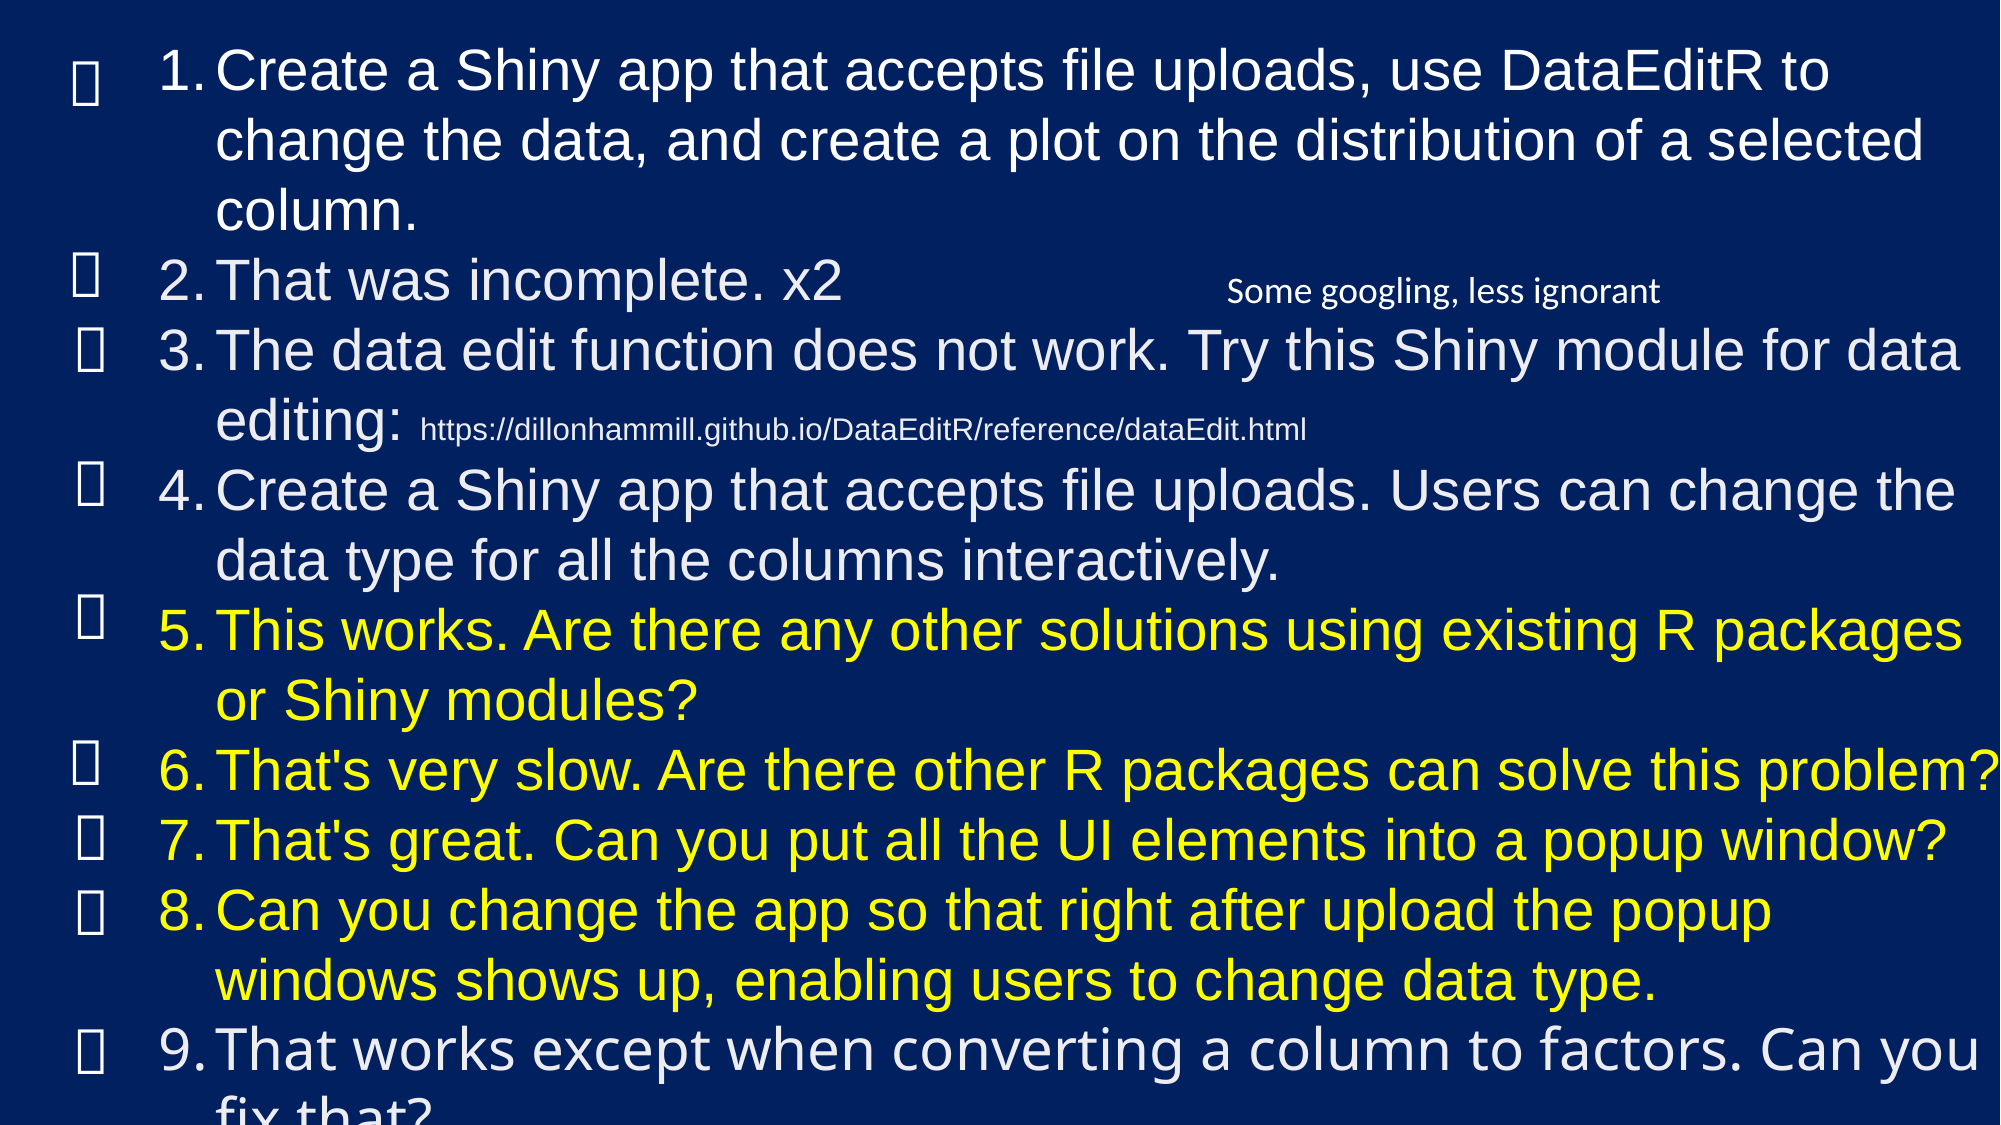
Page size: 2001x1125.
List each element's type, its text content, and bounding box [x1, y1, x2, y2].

text_box  [57, 805, 143, 865]
text_box  [57, 865, 143, 956]
text_box  [57, 318, 143, 393]
text_box Some googling, less ignorant [1212, 258, 1707, 319]
text_box  [53, 228, 148, 318]
text_box  [53, 36, 148, 126]
text_box  [57, 1004, 143, 1095]
text_box  [53, 715, 148, 805]
text_box  [57, 569, 143, 660]
text_box Create a Shiny app that accepts file uploads, use DataEditR to change the data, and create a plot on the distribution of a selected column. That was incomplete. x2 The data edit function does not work. Try this Shiny module for data editing: https://dillonhammill.github.io/DataEditR/reference/dataEdit.html Create a Shiny app that accepts file uploads. Users can change the data type for all the columns interactively. This works. Are there any other solutions using existing R packages or Shiny modules? That's very slow. Are there other R packages can solve this problem? That's great. Can you put all the UI elements into a popup window? Can you change the app so that right after upload the popup windows shows up, enabling users to change data type. That works except when converting a column to factors. Can you fix that? [144, 24, 2000, 1125]
text_box  [57, 436, 143, 526]
